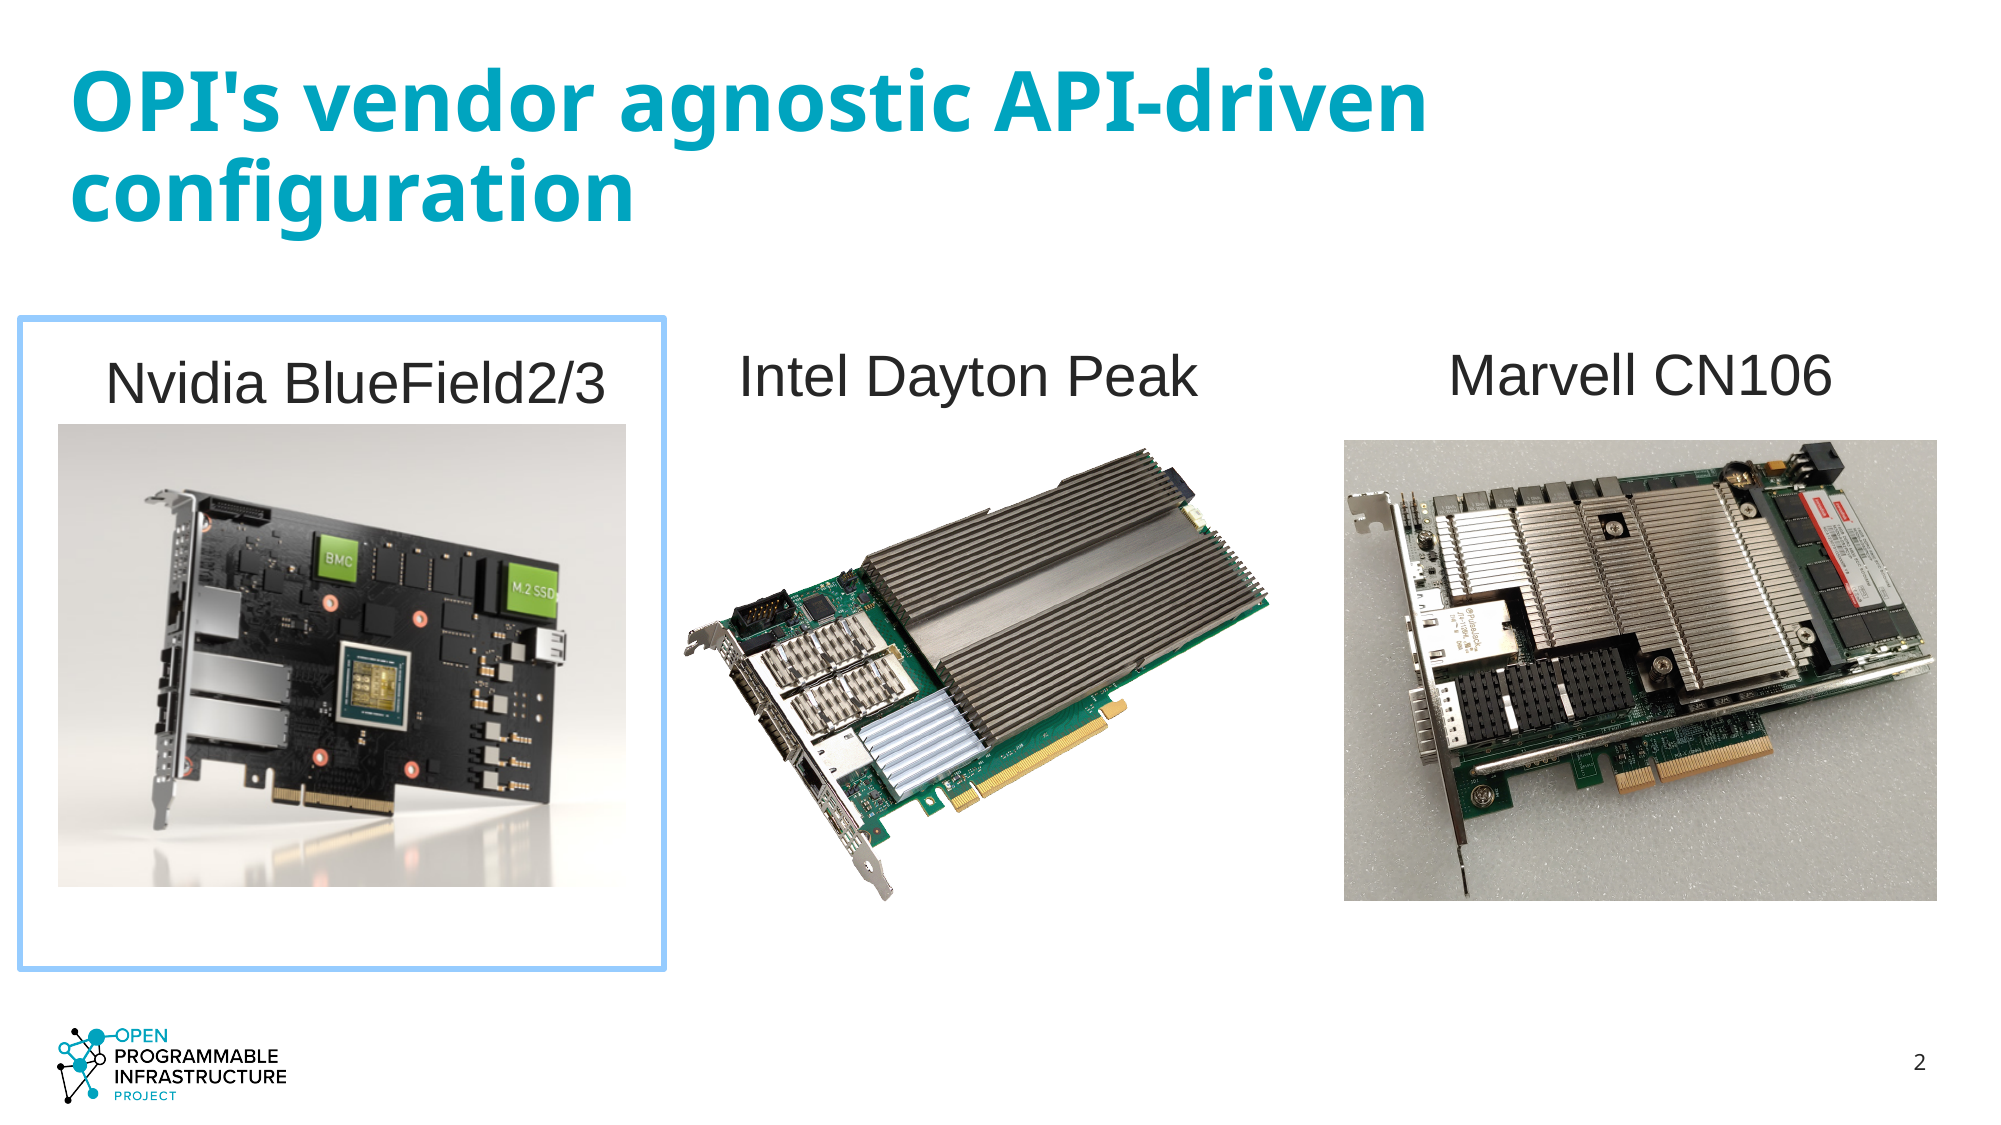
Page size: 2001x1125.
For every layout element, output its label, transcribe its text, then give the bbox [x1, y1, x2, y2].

text_box Marvell CN106 [1434, 329, 1987, 415]
text_box Intel Dayton Peak [723, 330, 1276, 406]
picture [58, 408, 1937, 933]
title OPI's vendor agnostic API-driven configuration [69, 60, 1931, 248]
text_box [20, 318, 664, 969]
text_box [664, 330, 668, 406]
picture [57, 1028, 286, 1104]
slide_number 2 [1821, 1040, 1942, 1087]
